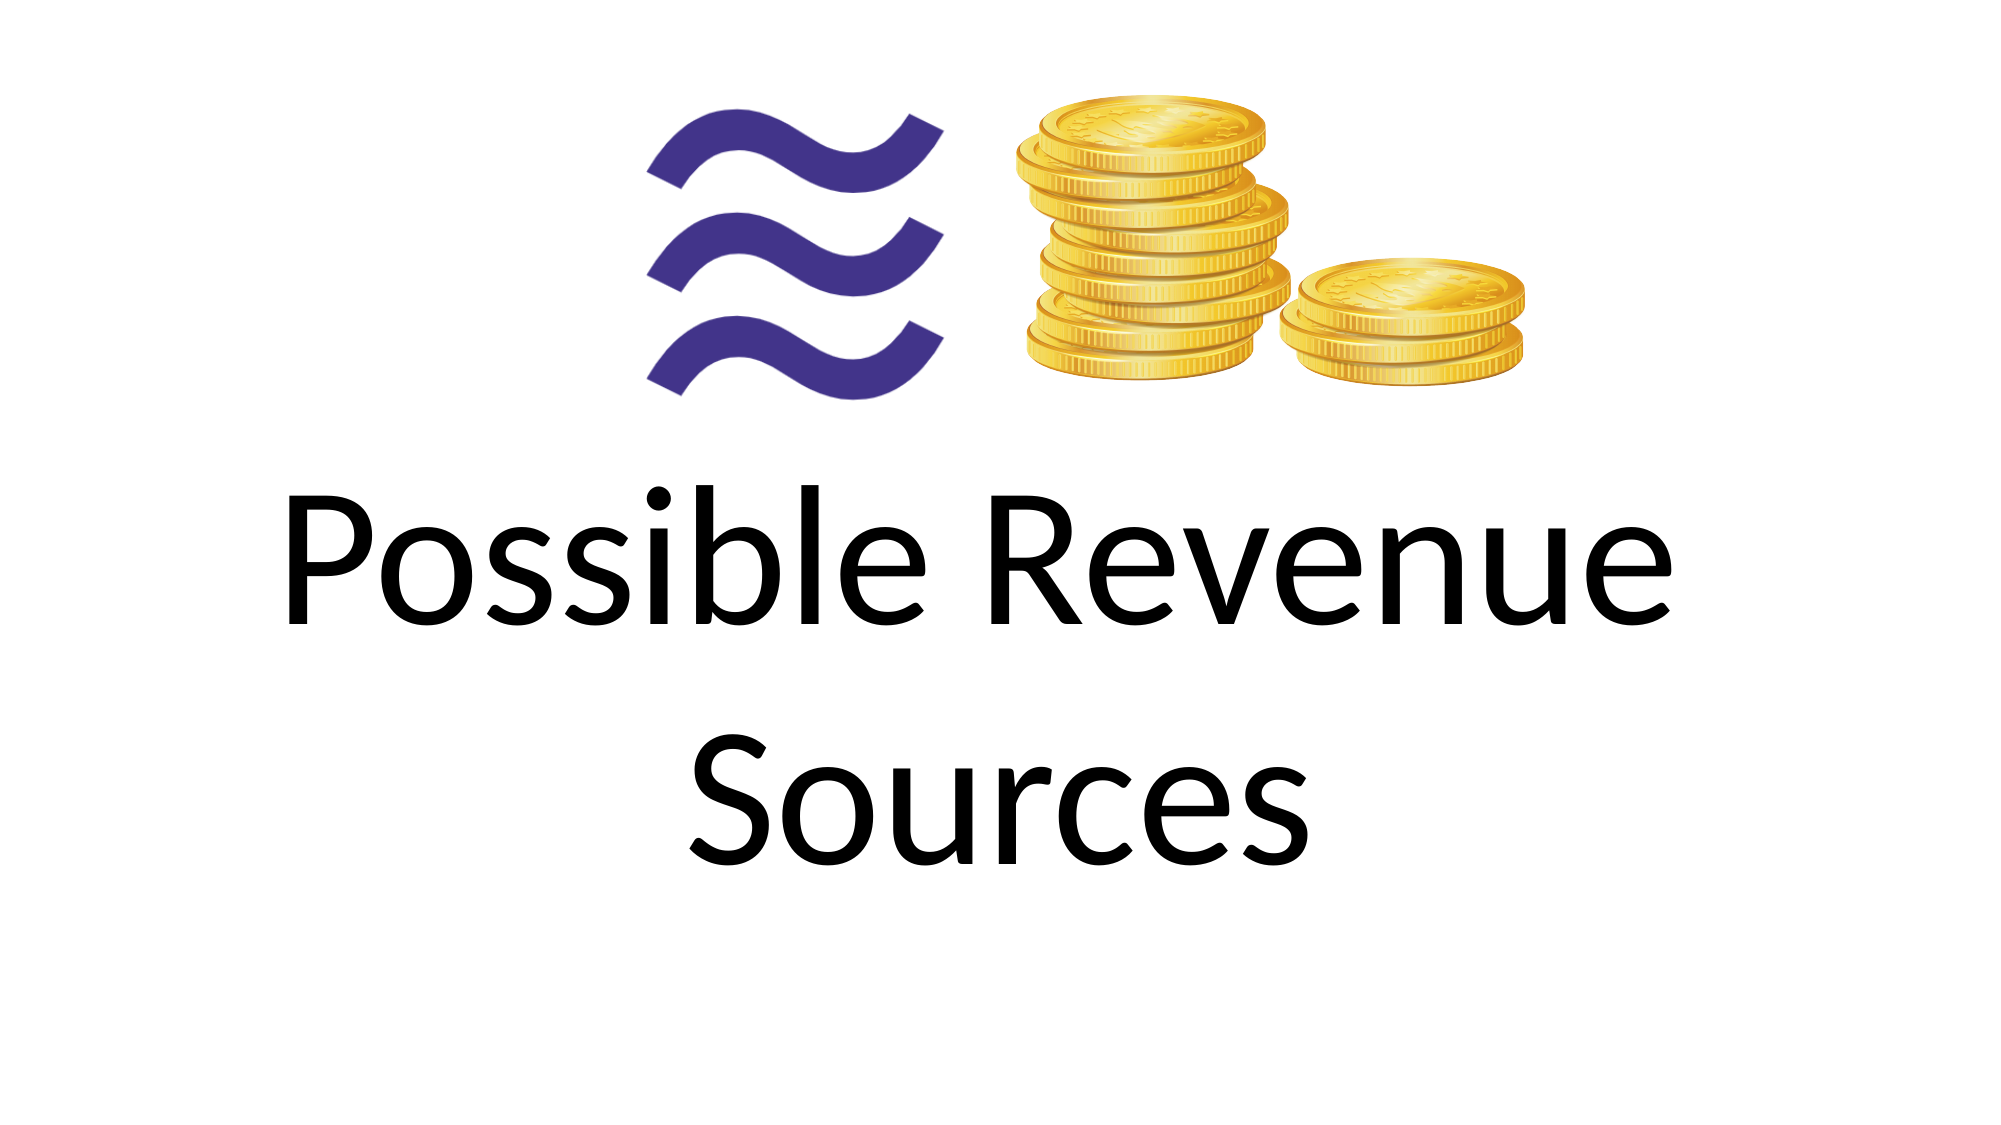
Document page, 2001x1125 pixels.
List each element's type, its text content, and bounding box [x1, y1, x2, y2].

picture [521, 49, 1546, 458]
text_box Possible Revenue Sources [260, 417, 1740, 913]
